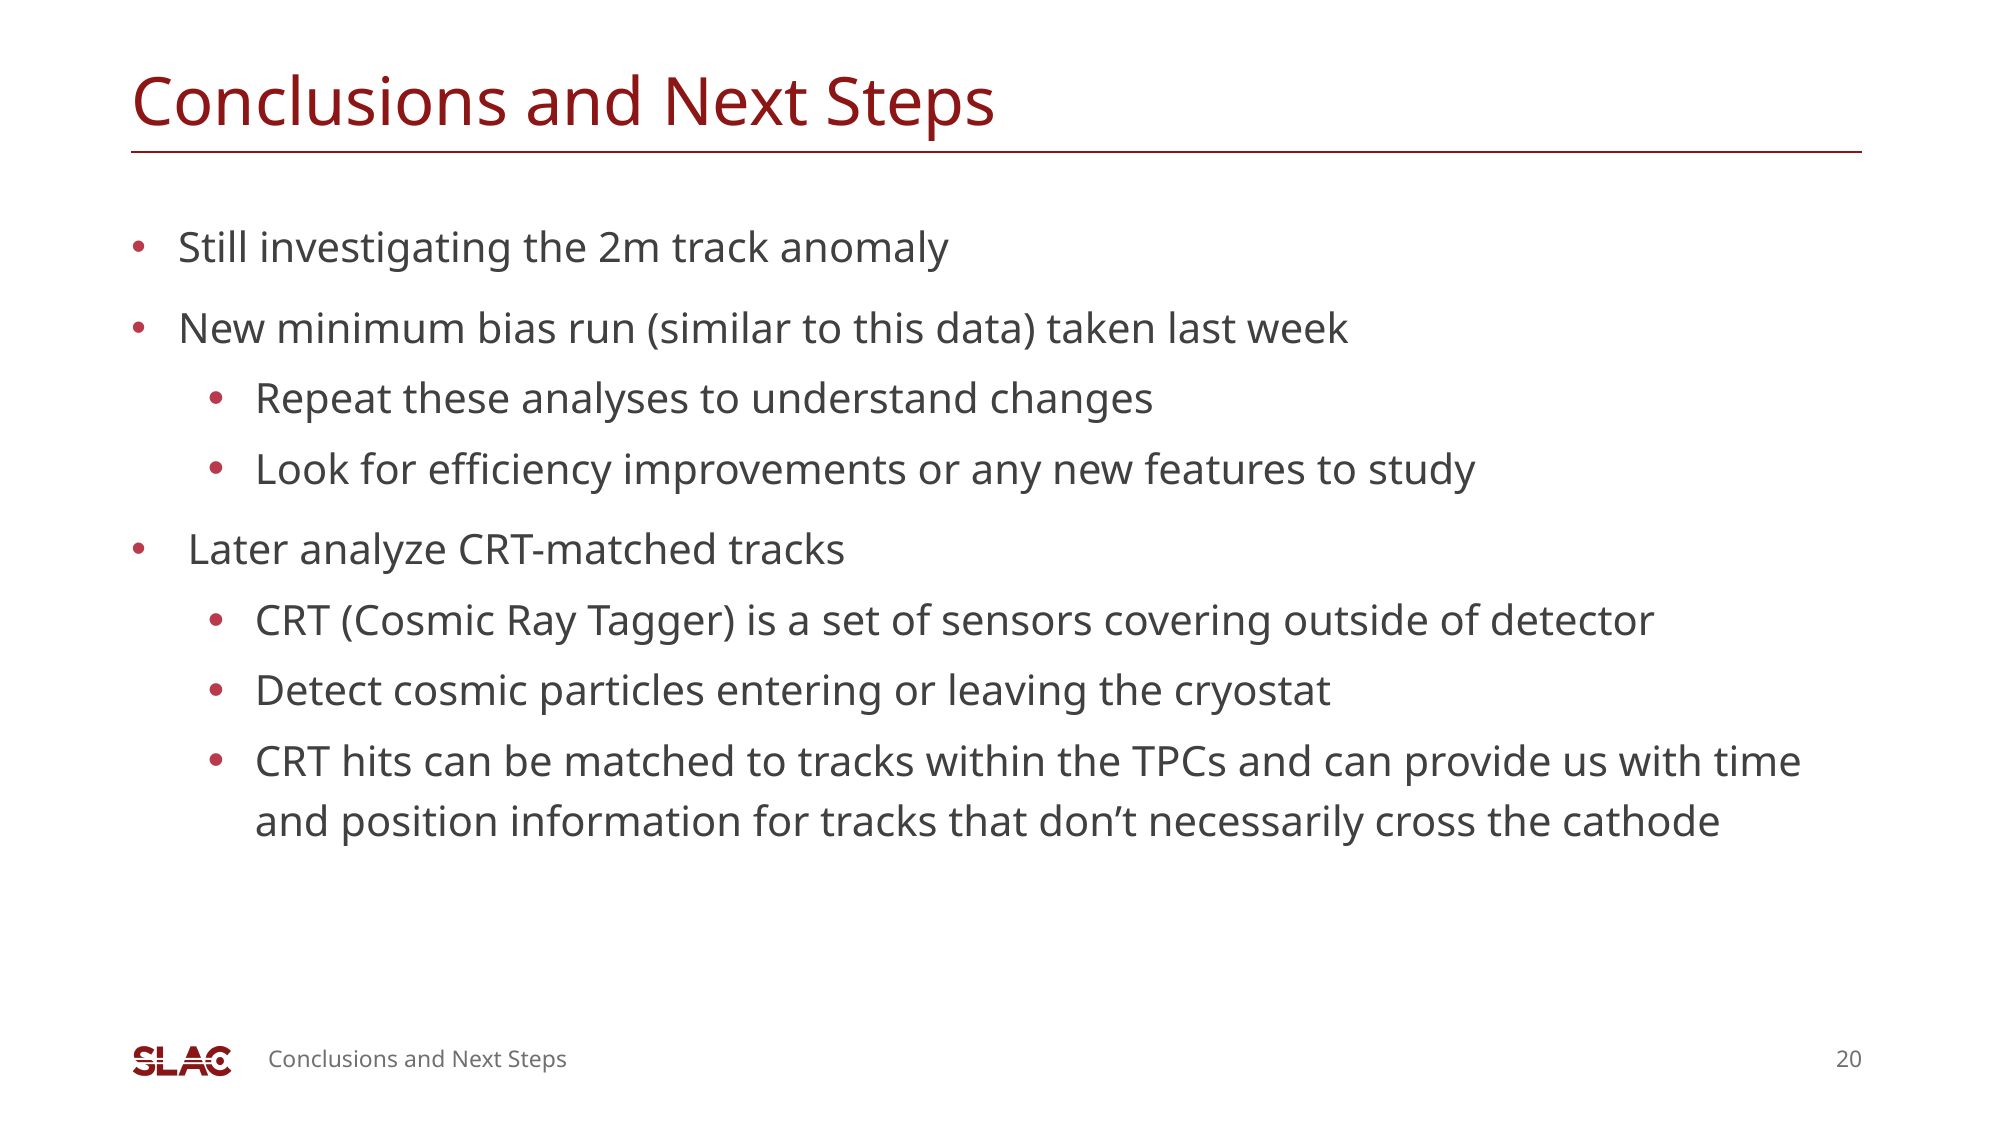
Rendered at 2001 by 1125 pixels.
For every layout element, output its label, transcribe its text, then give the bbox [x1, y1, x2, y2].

slide_number 20 [1412, 1030, 1863, 1091]
list Still investigating the 2m track anomaly New minimum bias run (similar to this data) taken last week Repeat these analyses to understand changes Look for efficiency improvements or any new features to study Later analyze CRT-matched tracks CRT (Cosmic Ray Tagger) is a set of sensors covering outside of detector Detect cosmic particles entering or leaving the cryostat CRT hits can be matched to tracks within the TPCs and can provide us with time and position information for tracks that don’t necessarily cross the cathode [131, 203, 1863, 994]
footer Conclusions and Next Steps [268, 1030, 1229, 1091]
picture [129, 1043, 235, 1079]
title Conclusions and Next Steps [131, 43, 1863, 148]
